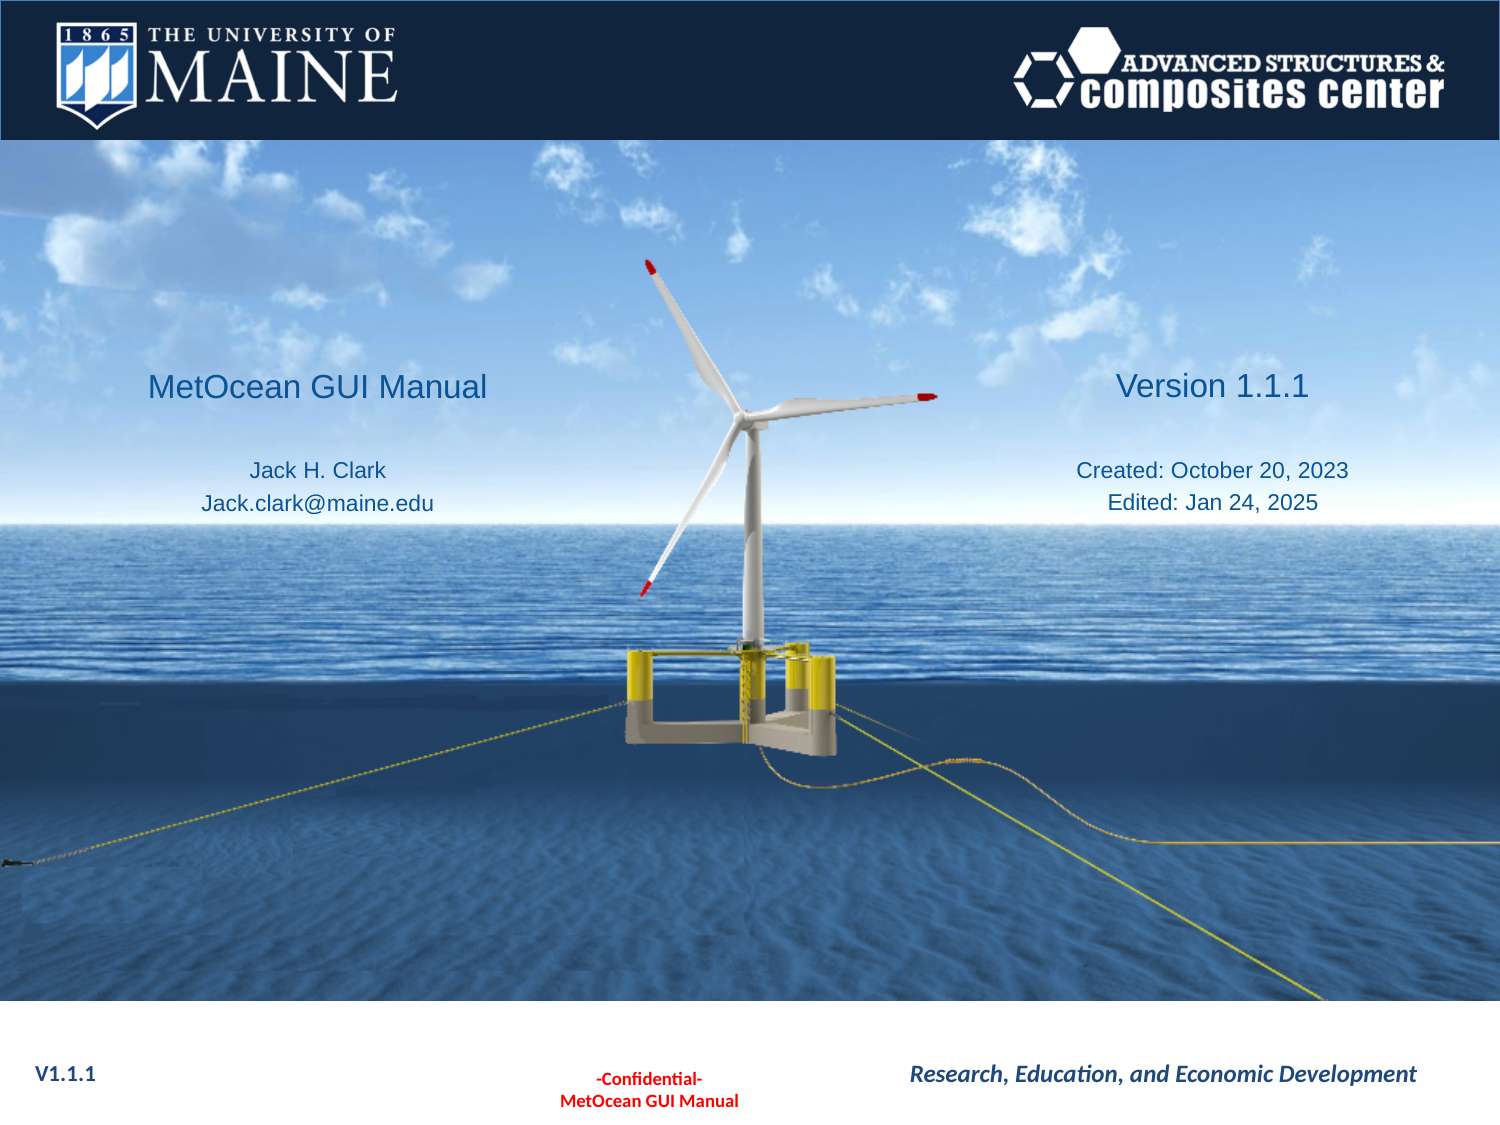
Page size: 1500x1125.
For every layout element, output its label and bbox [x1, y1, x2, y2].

picture [1010, 24, 1450, 117]
picture [50, 15, 410, 136]
picture [0, 140, 1500, 1001]
